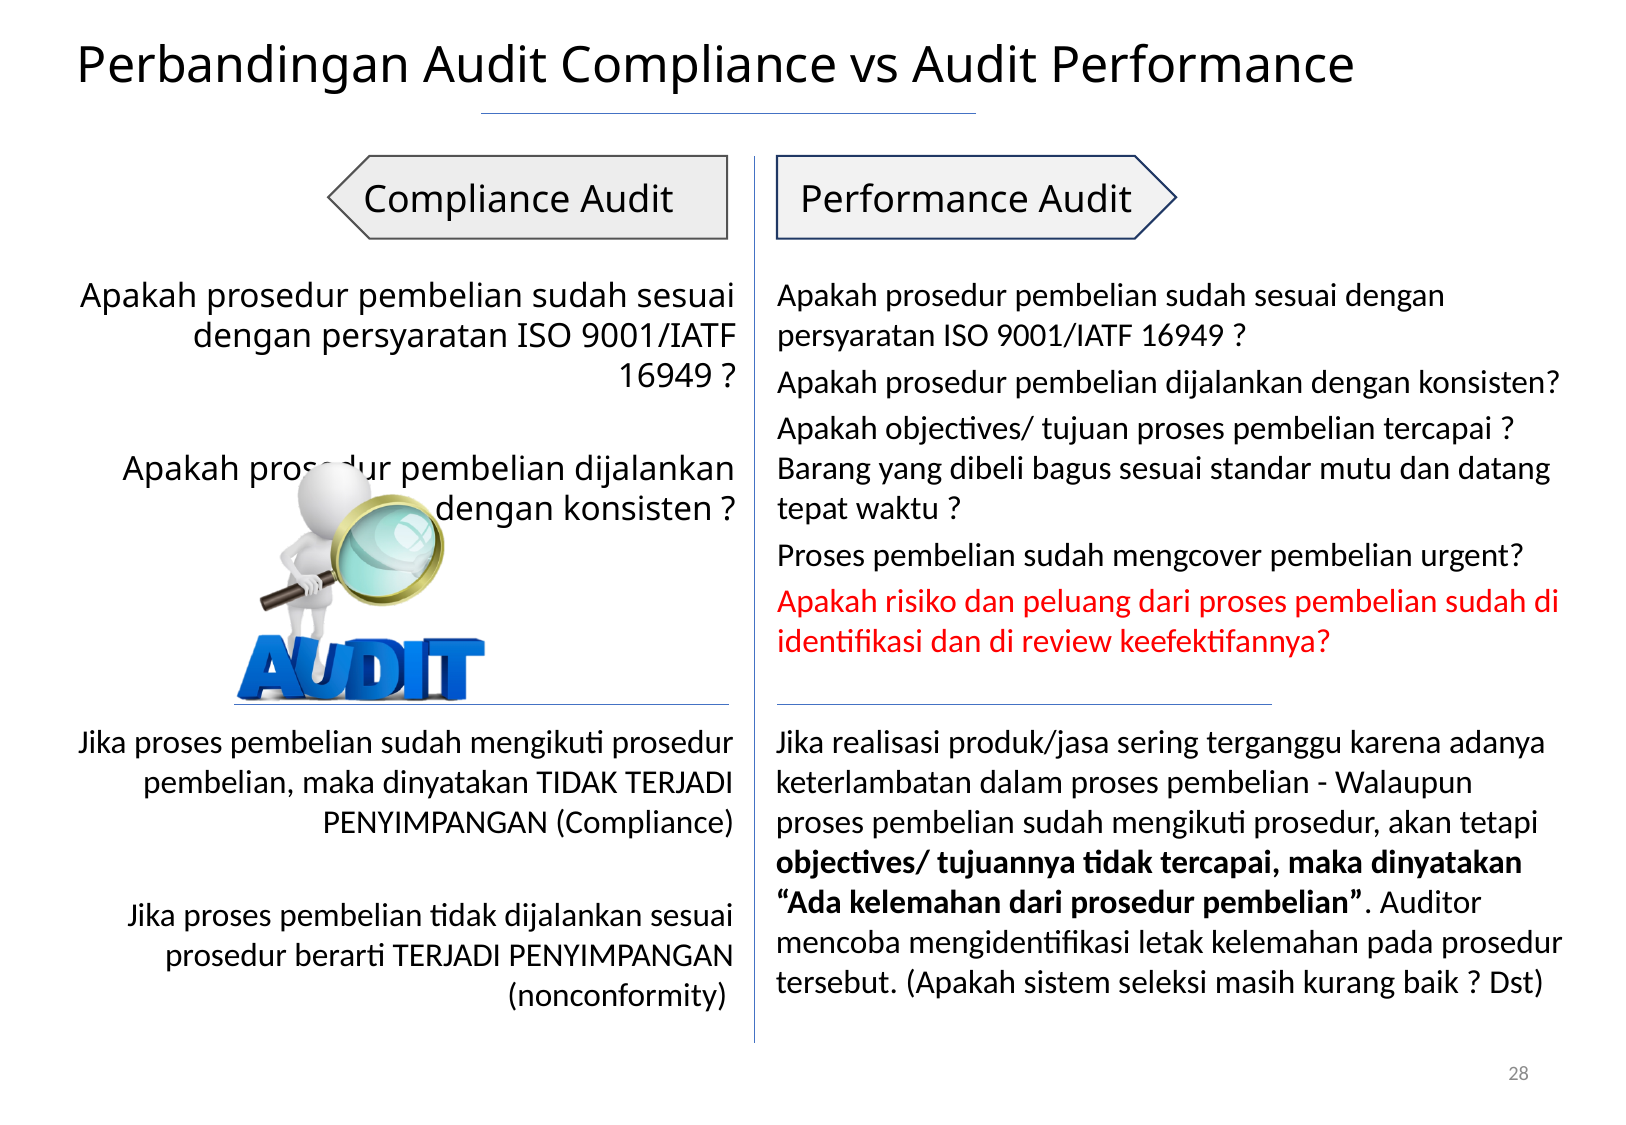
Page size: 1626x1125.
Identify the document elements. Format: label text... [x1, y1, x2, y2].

title Perbandingan Audit Compliance vs Audit Performance [62, 30, 1521, 102]
slide_number 28 [1164, 1042, 1544, 1103]
picture [201, 423, 518, 740]
text_box Jika realisasi produk/jasa sering terganggu karena adanya keterlambatan dalam proses pembelian - Walaupun proses pembelian sudah mengikuti prosedur, akan tetapi objectives/ tujuannya tidak tercapai, maka dinyatakan “Ada kelemahan dari prosedur pembelian”. Auditor mencoba mengidentifikasi letak kelemahan pada prosedur tersebut. (Apakah sistem seleksi masih kurang baik ? Dst) [760, 713, 1581, 1008]
text_box Performance Audit [775, 154, 1178, 240]
text_box Apakah prosedur pembelian sudah sesuai dengan persyaratan ISO 9001/IATF 16949 ? Apakah prosedur pembelian dijalankan dengan konsisten ? [62, 267, 751, 535]
text_box Apakah prosedur pembelian sudah sesuai dengan persyaratan ISO 9001/IATF 16949 ? Apakah prosedur pembelian dijalankan dengan konsisten? Apakah objectives/ tujuan proses pembelian tercapai ? Barang yang dibeli bagus sesuai standar mutu dan datang tepat waktu ? Proses pembelian sudah mengcover pembelian urgent? Apakah risiko dan peluang dari proses pembelian sudah di identifikasi dan di review keefektifannya? [762, 266, 1581, 667]
text_box Compliance Audit [326, 154, 729, 240]
text_box Jika proses pembelian sudah mengikuti prosedur pembelian, maka dinyatakan TIDAK TERJADI PENYIMPANGAN (Compliance) Jika proses pembelian tidak dijalankan sesuai prosedur berarti TERJADI PENYIMPANGAN (nonconformity) [53, 713, 750, 1021]
